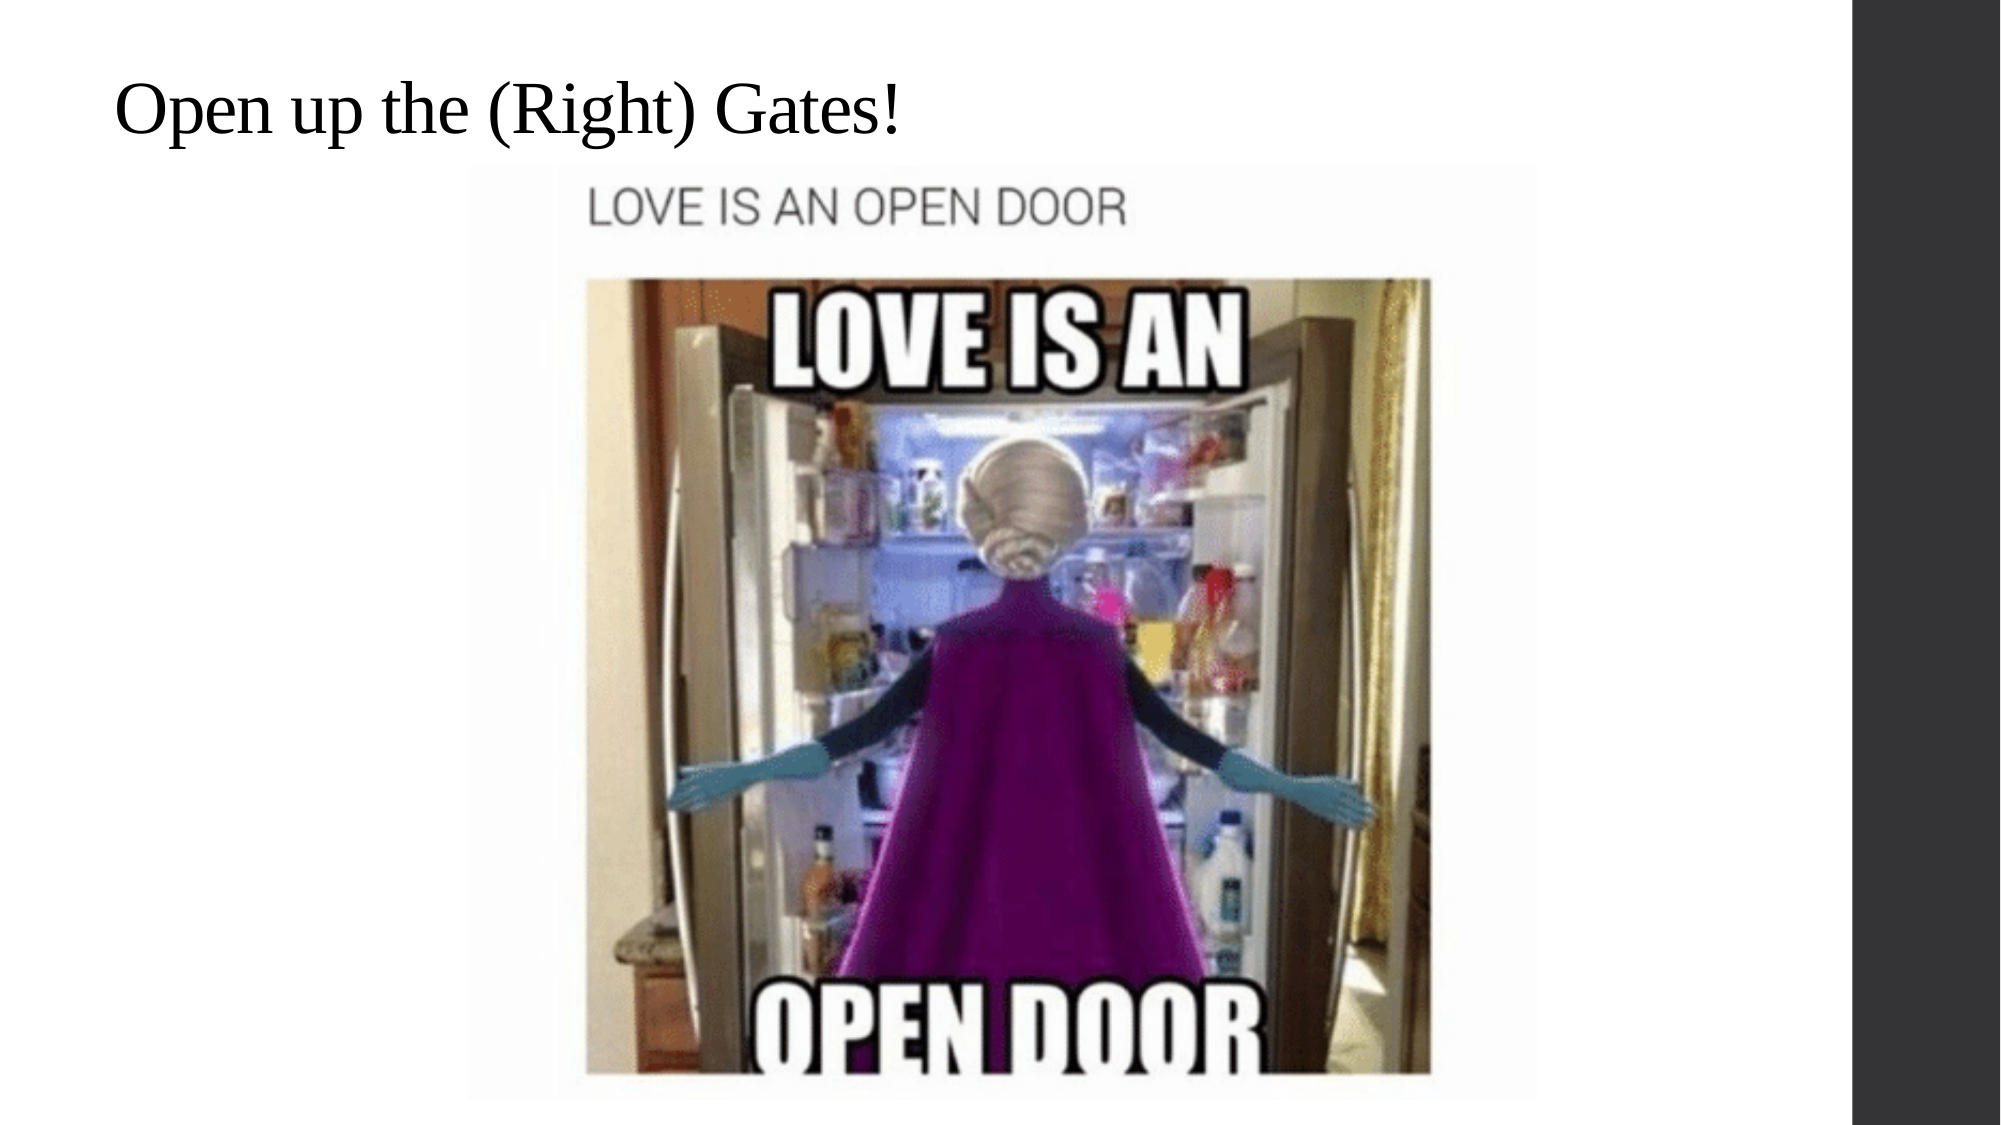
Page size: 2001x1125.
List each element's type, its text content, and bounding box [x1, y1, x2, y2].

title Open up the (Right) Gates! [99, 55, 1813, 158]
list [468, 164, 1538, 1101]
